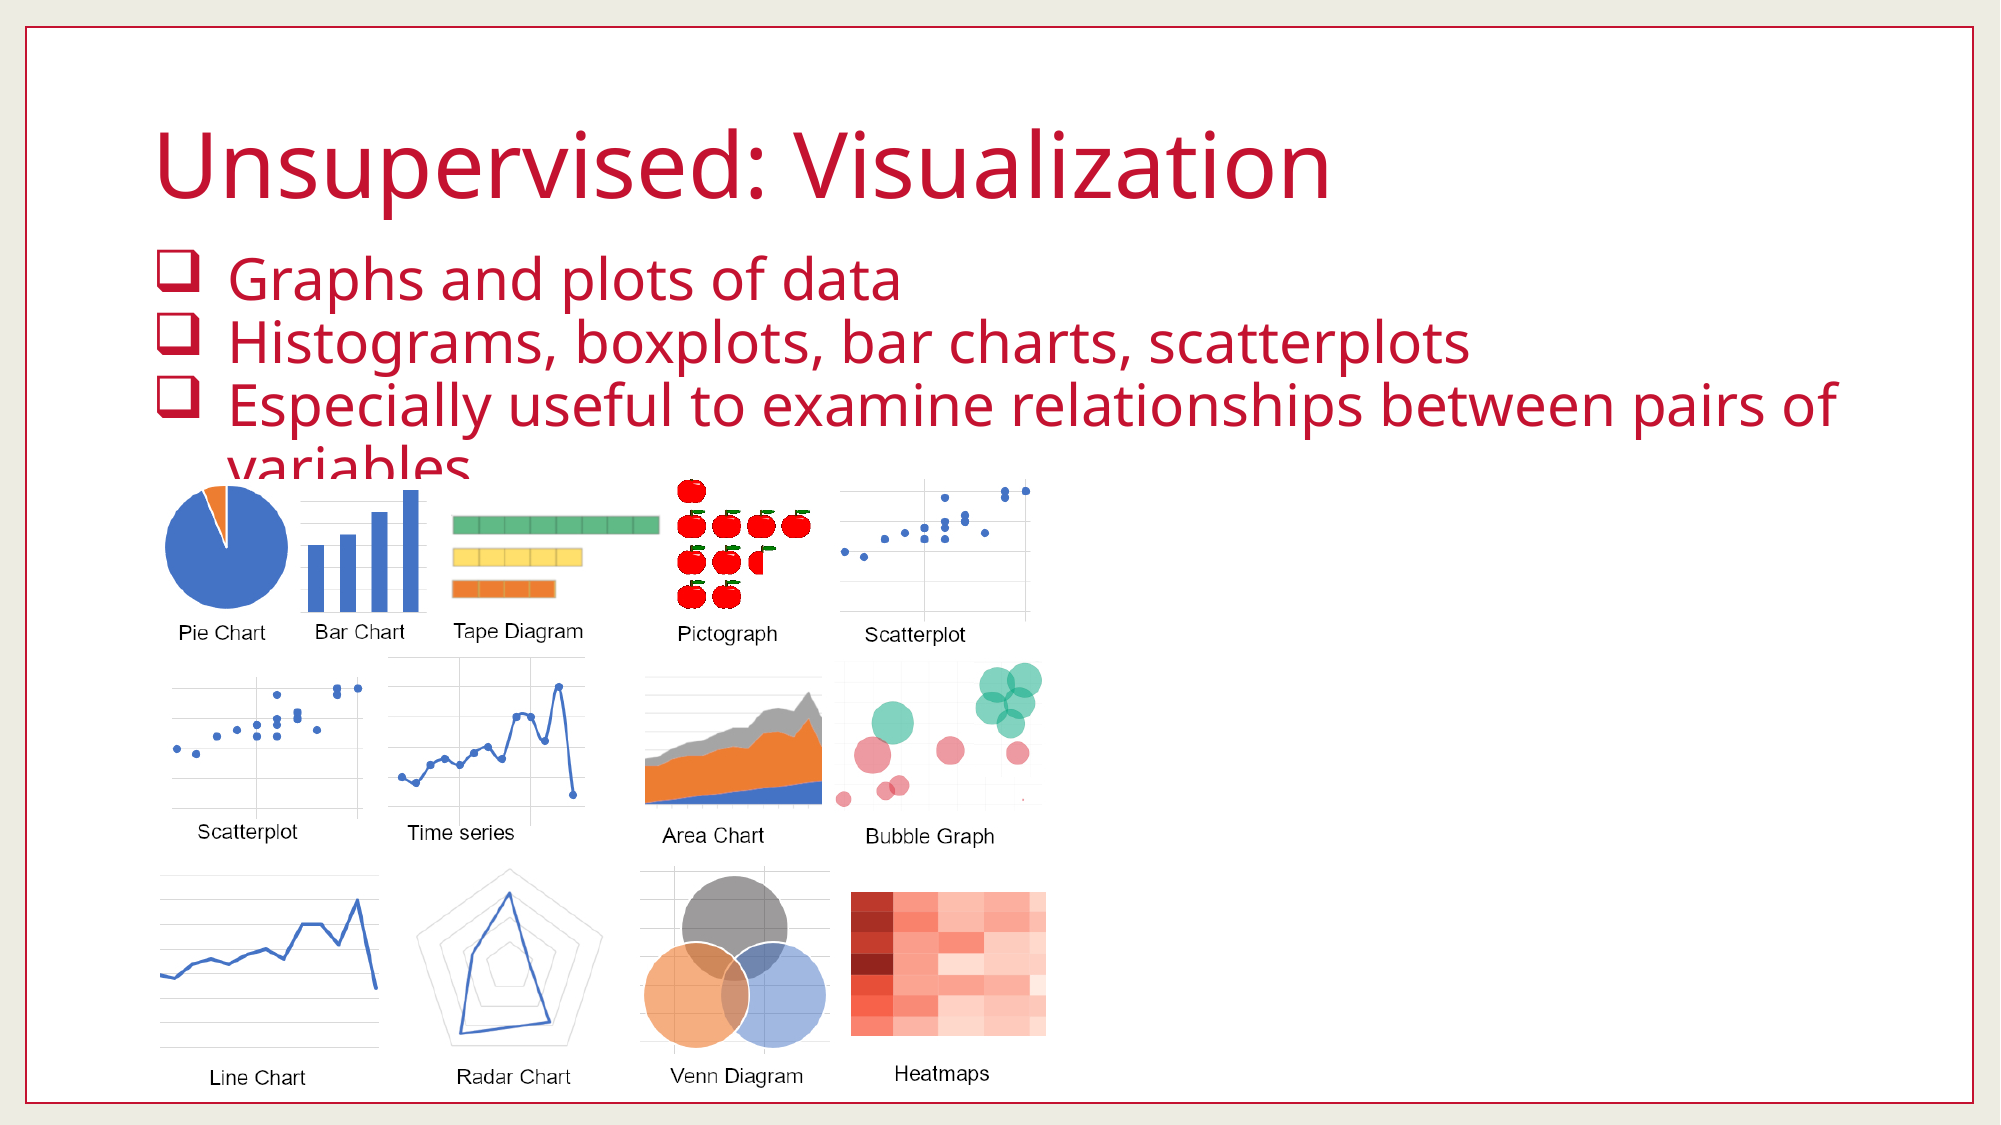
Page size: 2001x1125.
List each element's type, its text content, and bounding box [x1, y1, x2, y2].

picture [159, 479, 1047, 1089]
title Unsupervised: Visualization [137, 59, 1863, 243]
list Graphs and plots of data Histograms, boxplots, bar charts, scatterplots Especially useful to examine relationships between pairs of variables [137, 243, 1955, 957]
